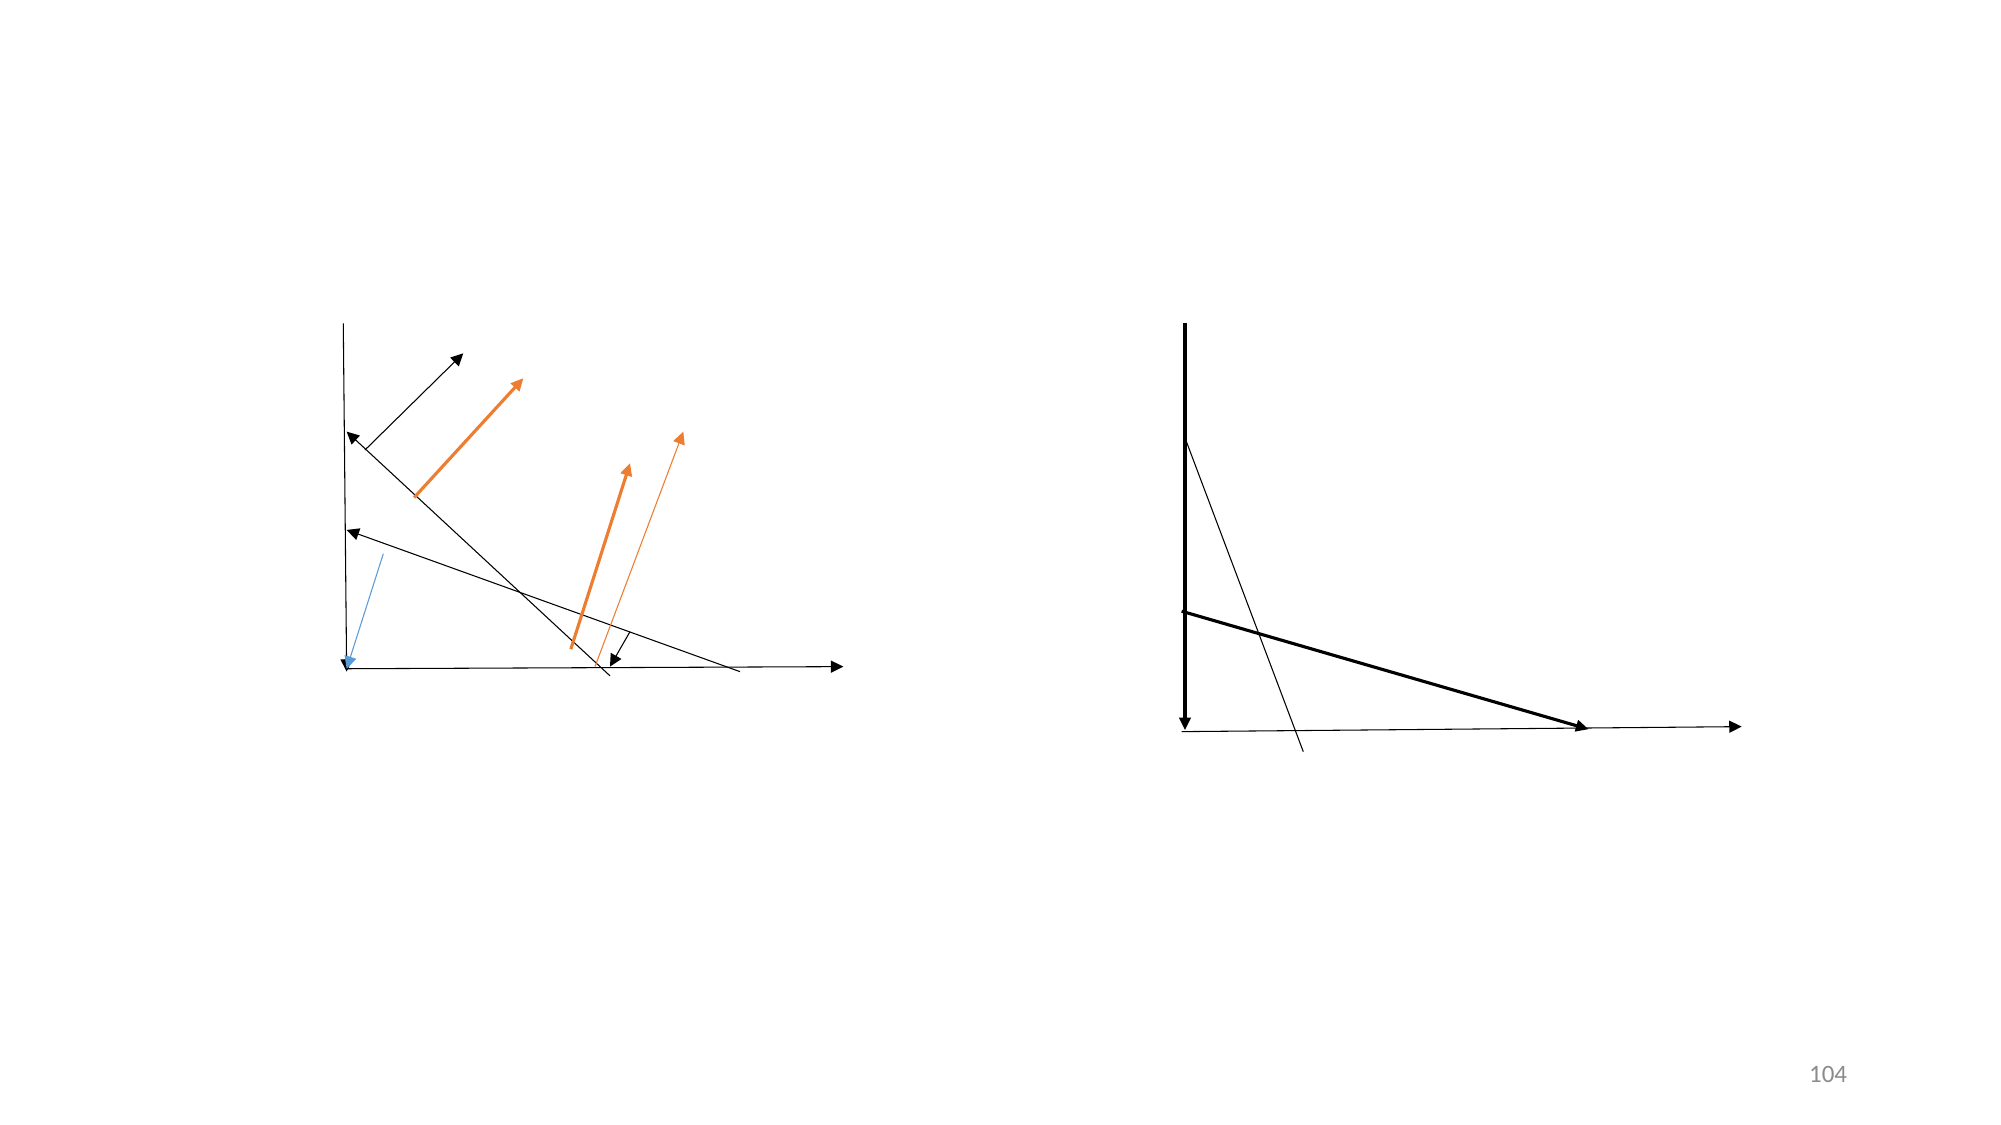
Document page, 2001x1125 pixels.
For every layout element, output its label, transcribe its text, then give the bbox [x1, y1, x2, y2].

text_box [414, 378, 524, 498]
slide_number 104 [1412, 1042, 1863, 1103]
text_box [570, 463, 594, 650]
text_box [343, 323, 347, 672]
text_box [1304, 726, 1742, 732]
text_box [1184, 730, 1304, 752]
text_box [346, 553, 384, 669]
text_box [1184, 437, 1304, 611]
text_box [364, 353, 464, 450]
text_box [346, 431, 610, 676]
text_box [1181, 611, 1589, 730]
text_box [610, 529, 740, 672]
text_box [594, 431, 684, 667]
